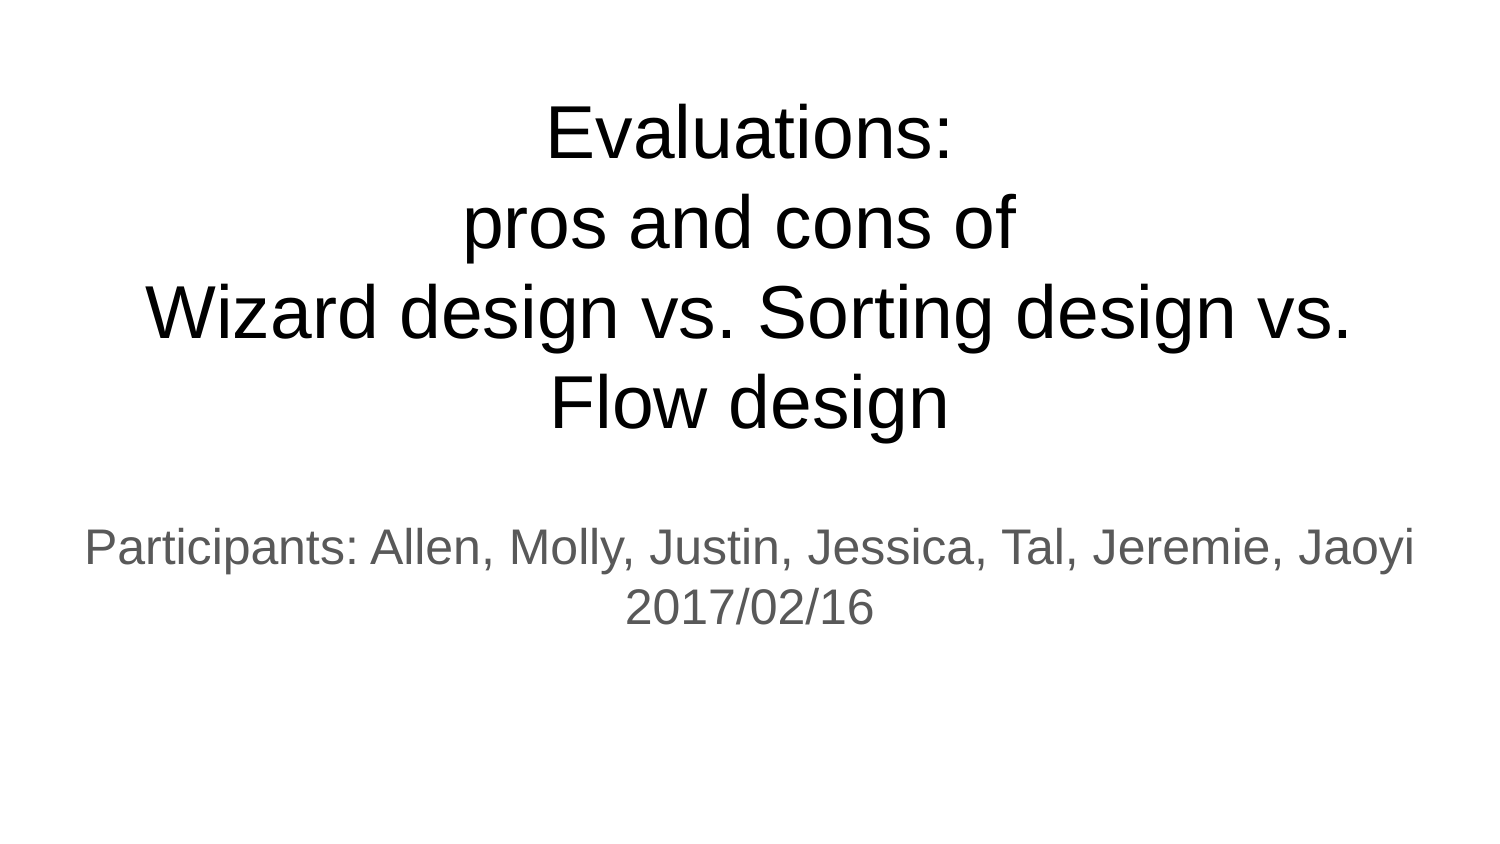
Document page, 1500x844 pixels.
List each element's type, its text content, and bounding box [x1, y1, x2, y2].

subtitle Participants: Allen, Molly, Justin, Jessica, Tal, Jeremie, Jaoyi 2017/02/16 [51, 499, 1449, 630]
title Evaluations: pros and cons of Wizard design vs. Sorting design vs. Flow design [51, 53, 1449, 459]
